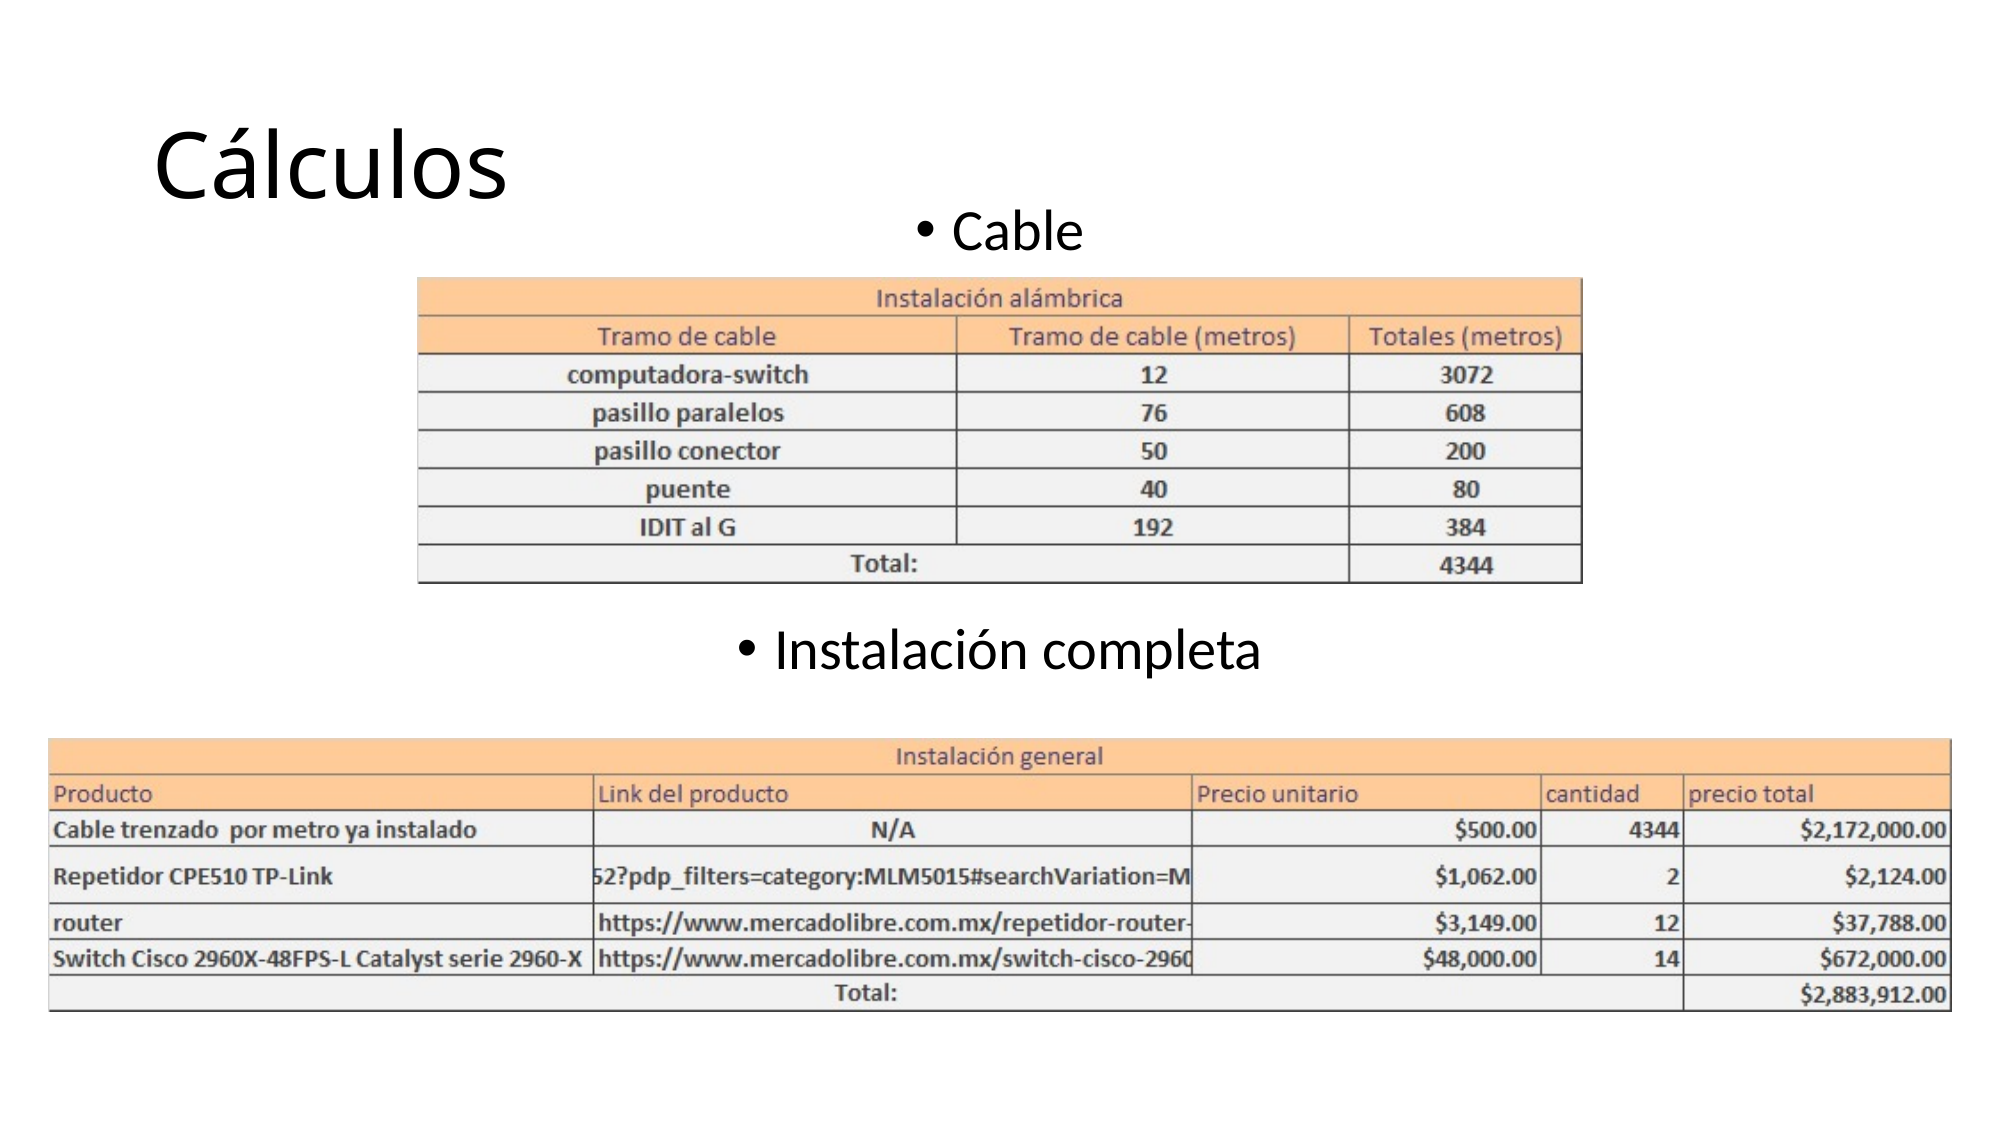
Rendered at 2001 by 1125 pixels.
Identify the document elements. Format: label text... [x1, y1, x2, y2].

picture [48, 738, 1952, 1012]
title Cálculos [137, 59, 1863, 192]
list Cable Instalación completa [116, 192, 1884, 738]
picture [417, 277, 1583, 584]
